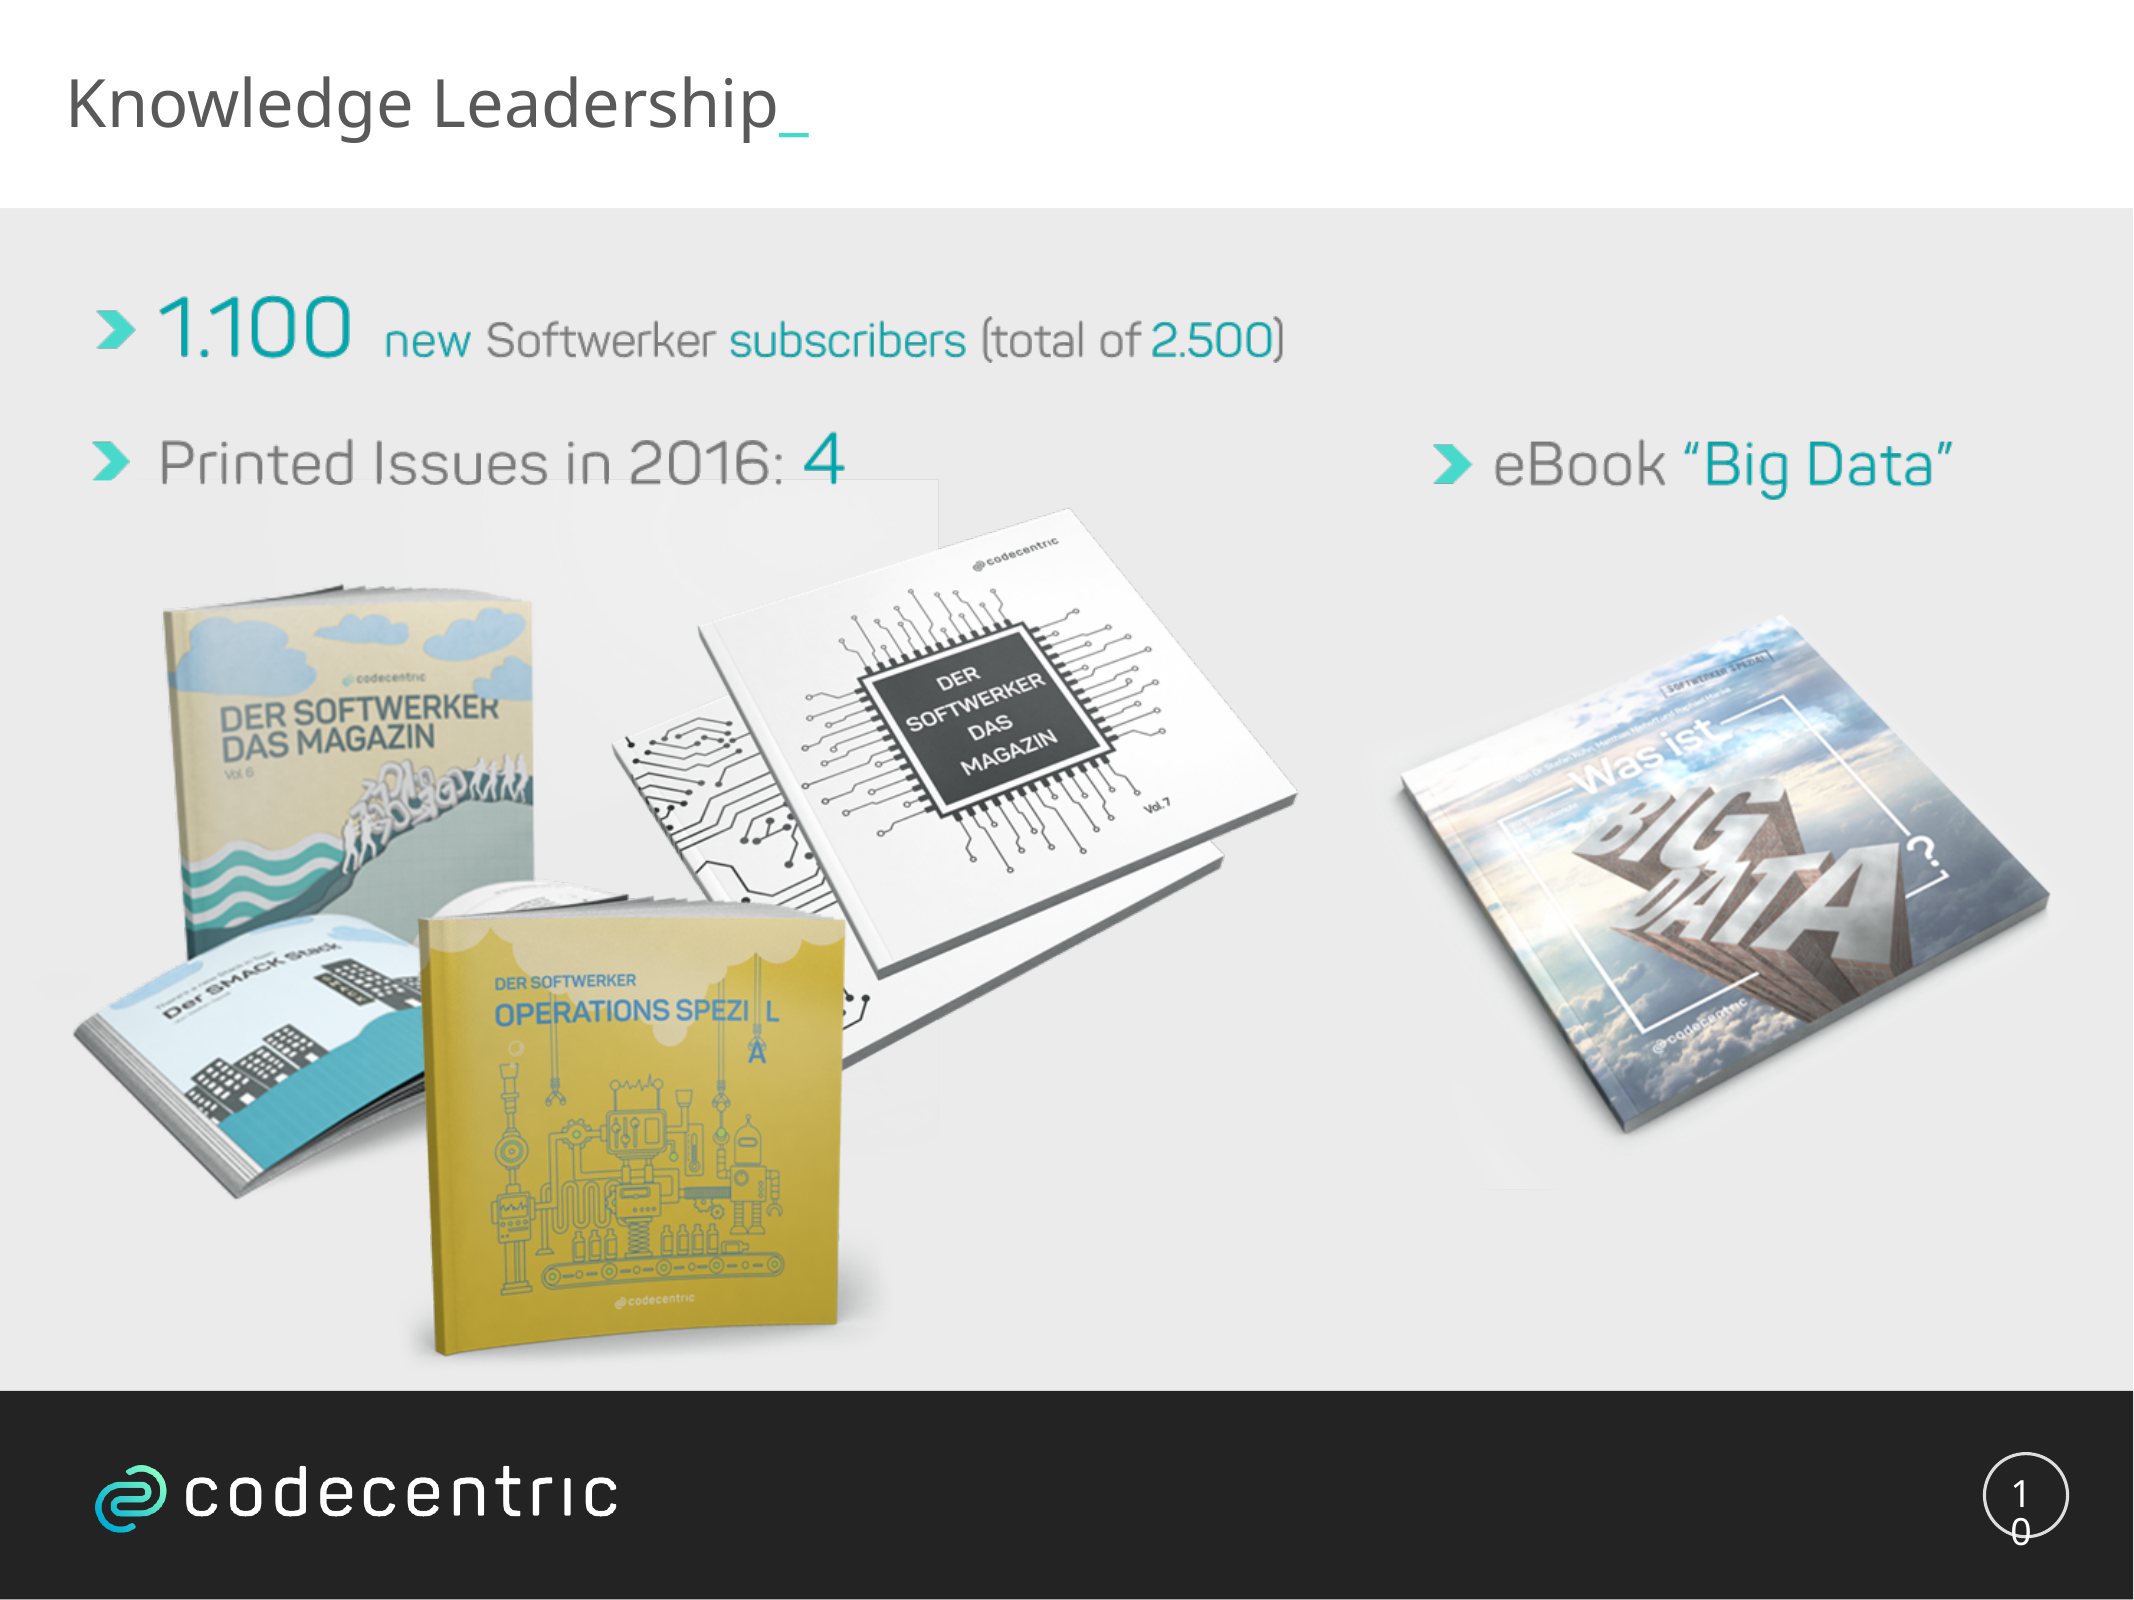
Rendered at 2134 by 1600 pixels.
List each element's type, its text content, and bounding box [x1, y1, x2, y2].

picture [95, 1465, 617, 1533]
slide_number 10 [2009, 1469, 2043, 1533]
text_box Knowledge Leadership_ [65, 60, 810, 141]
picture [0, 252, 2115, 1384]
